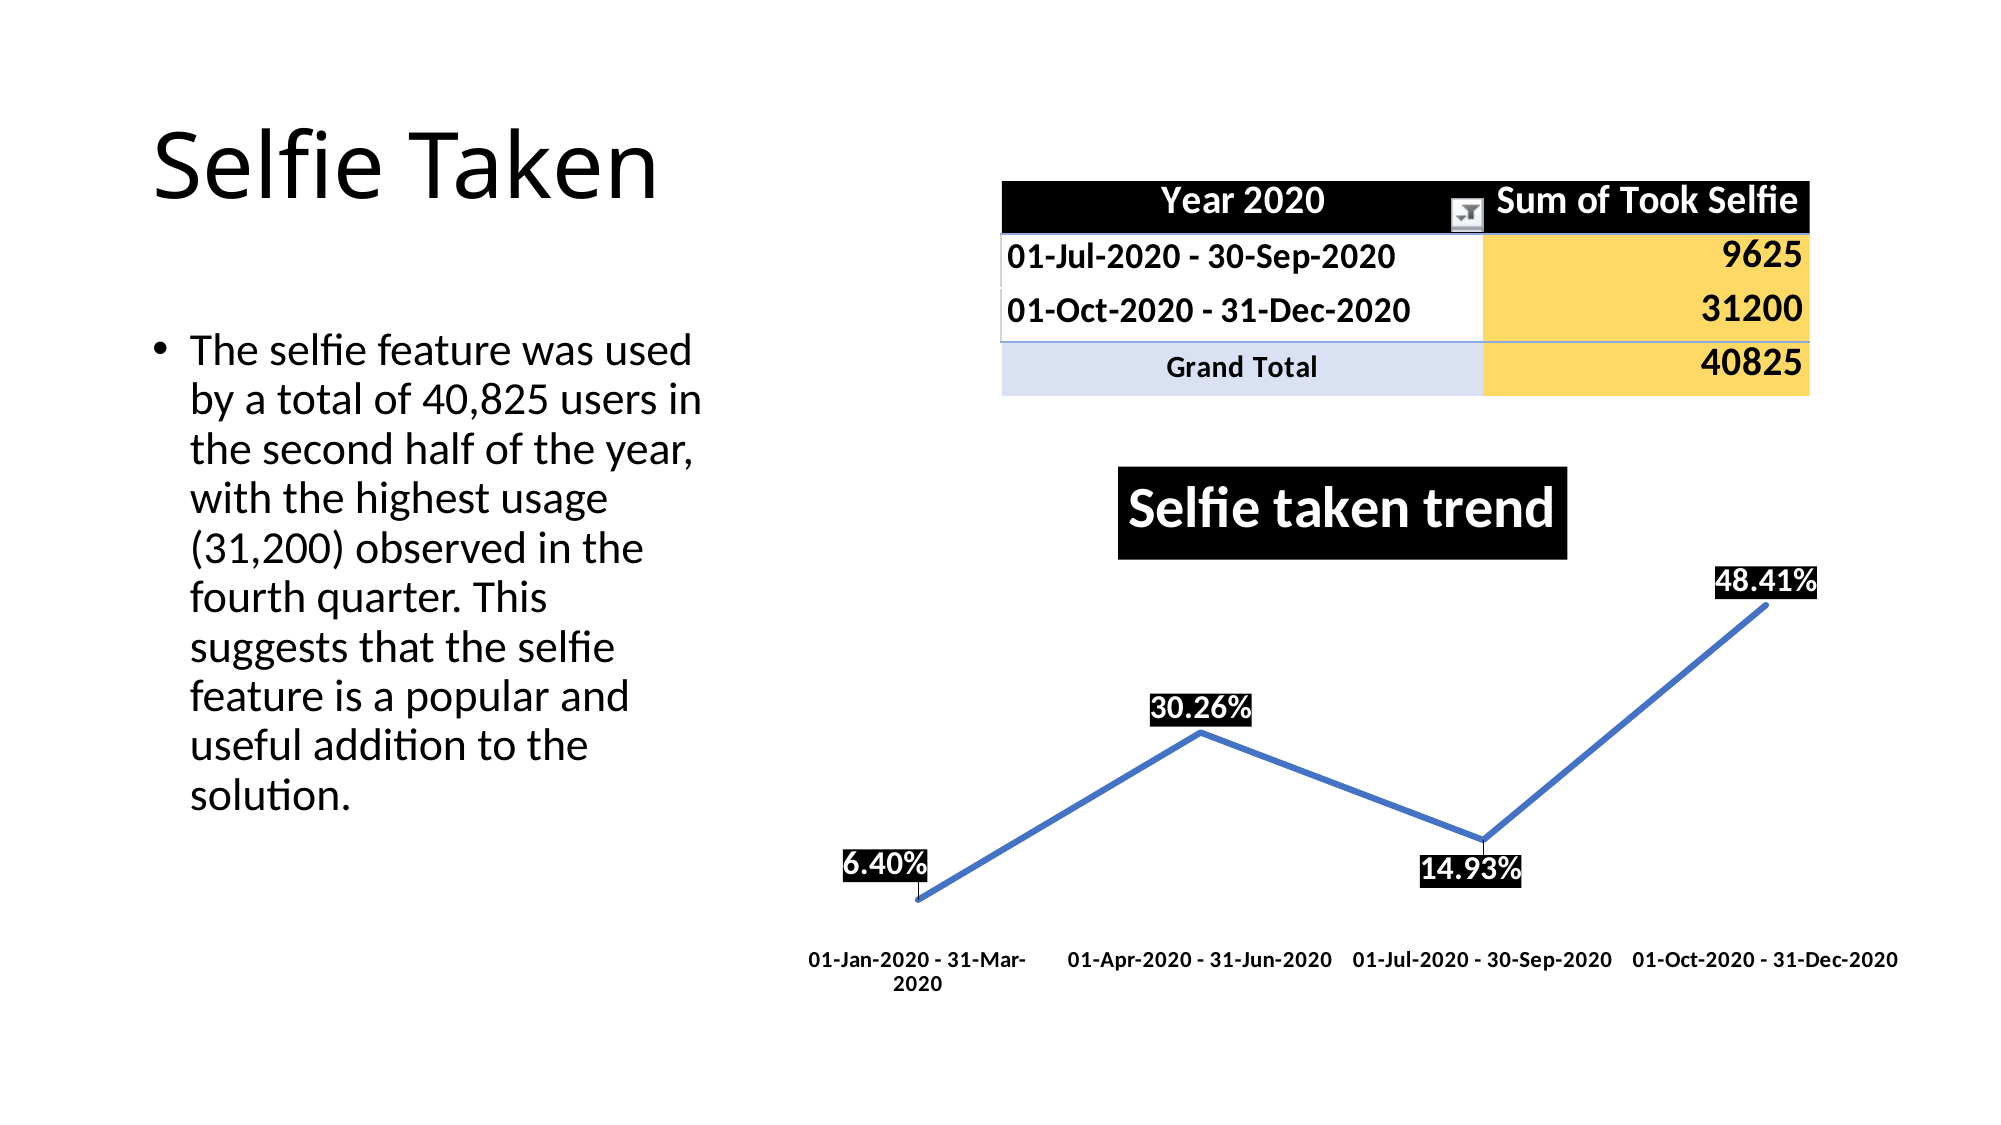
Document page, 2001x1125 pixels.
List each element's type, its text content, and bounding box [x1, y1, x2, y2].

title Selfie Taken [137, 59, 1863, 278]
picture [999, 179, 1812, 397]
list The selfie feature was used by a total of 40,825 users in the second half of the year, with the highest usage (31,200) observed in the fourth quarter. This suggests that the selfie feature is a popular and useful addition to the solution. [137, 318, 720, 1014]
chart [773, 446, 1912, 1039]
